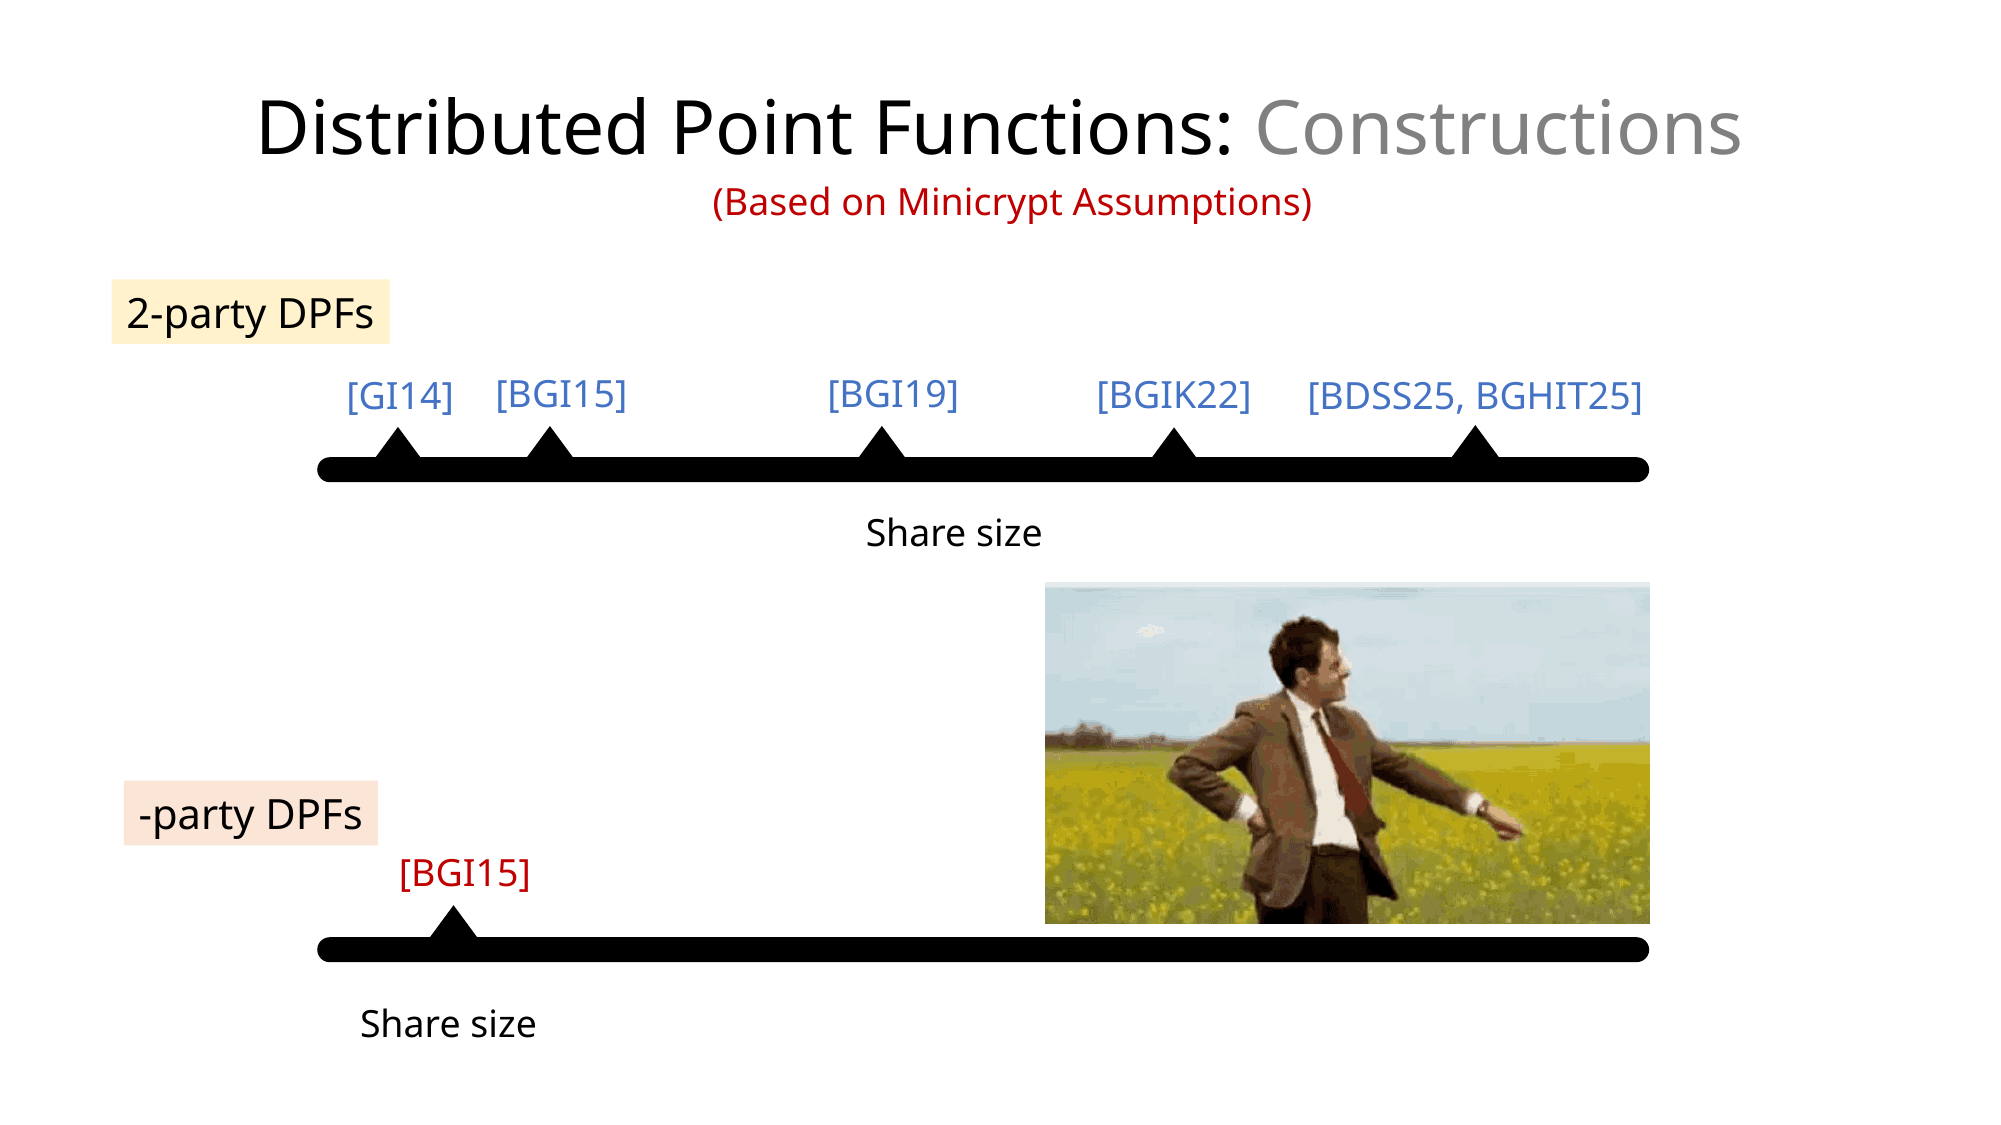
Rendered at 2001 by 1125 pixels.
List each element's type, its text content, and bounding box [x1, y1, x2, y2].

text_box [524, 424, 576, 460]
text_box [BGI15] [480, 362, 643, 423]
title Distributed Point Functions: Constructions [137, 59, 1863, 201]
text_box [GI14] [331, 364, 469, 425]
text_box [372, 425, 424, 461]
text_box (Based on Minicrypt Assumptions) [697, 170, 1328, 231]
text_box [1148, 425, 1200, 461]
text_box [BDSS25, BGHIT25] [1292, 364, 1659, 425]
text_box [BGI19] [812, 362, 975, 423]
text_box [316, 936, 1651, 964]
text_box [316, 456, 1651, 484]
text_box 2-party DPFs [111, 279, 390, 344]
picture [1045, 582, 1650, 924]
text_box [BGI15] [384, 841, 546, 902]
text_box [BGIK22] [1081, 363, 1267, 423]
text_box [1449, 425, 1501, 459]
text_box [427, 903, 480, 939]
text_box [856, 424, 908, 460]
